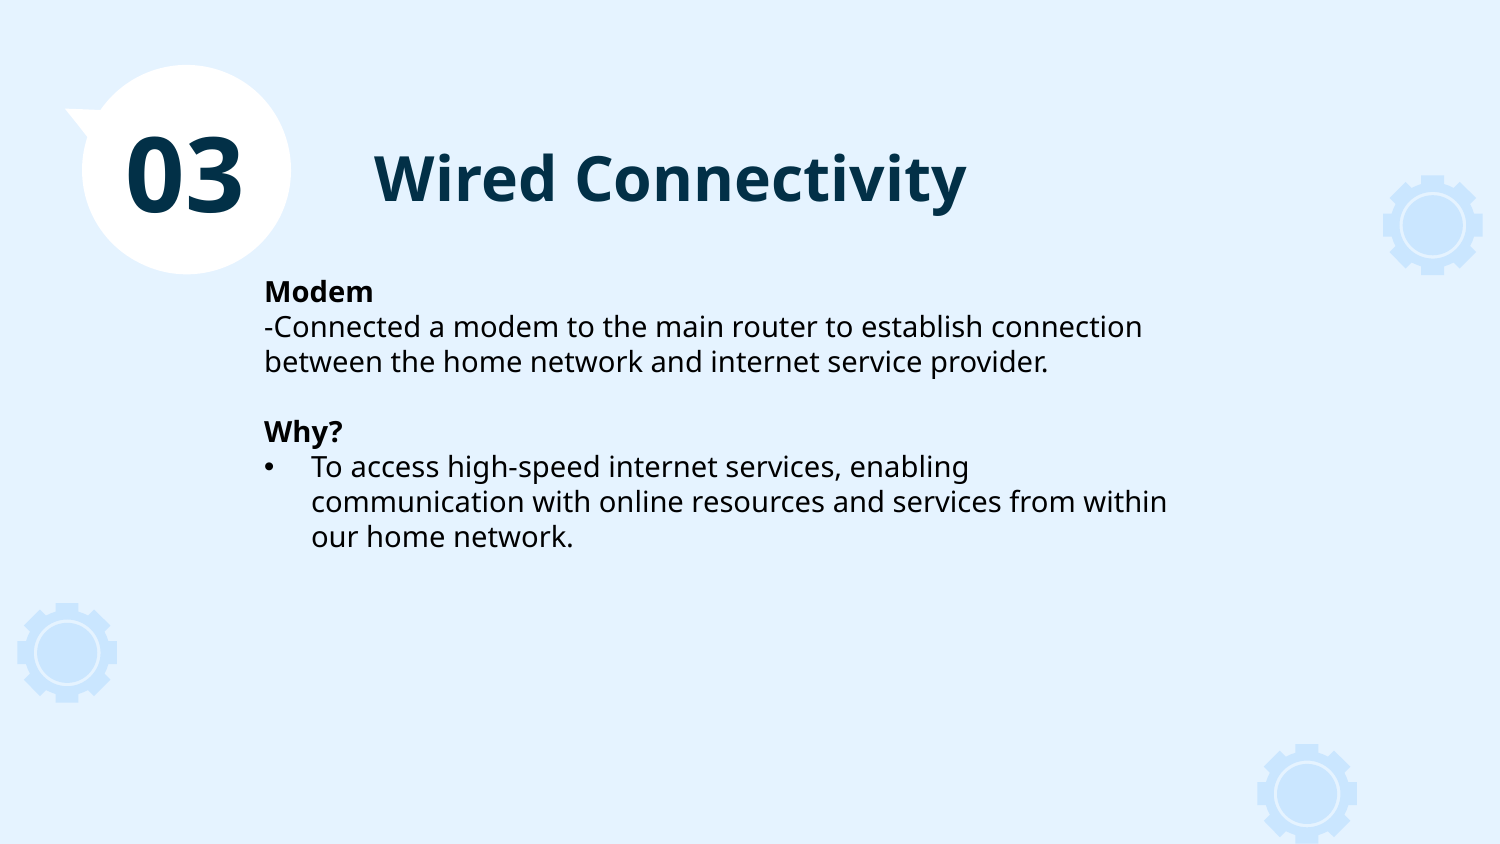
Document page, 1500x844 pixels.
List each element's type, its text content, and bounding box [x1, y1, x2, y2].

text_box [64, 52, 306, 290]
title Wired Connectivity [359, 124, 1500, 219]
text_box Modem -Connected a modem to the main router to establish connection between the home network and internet service provider. Why? To access high-speed internet services, enabling communication with online resources and services from within our home network. [249, 266, 1184, 631]
